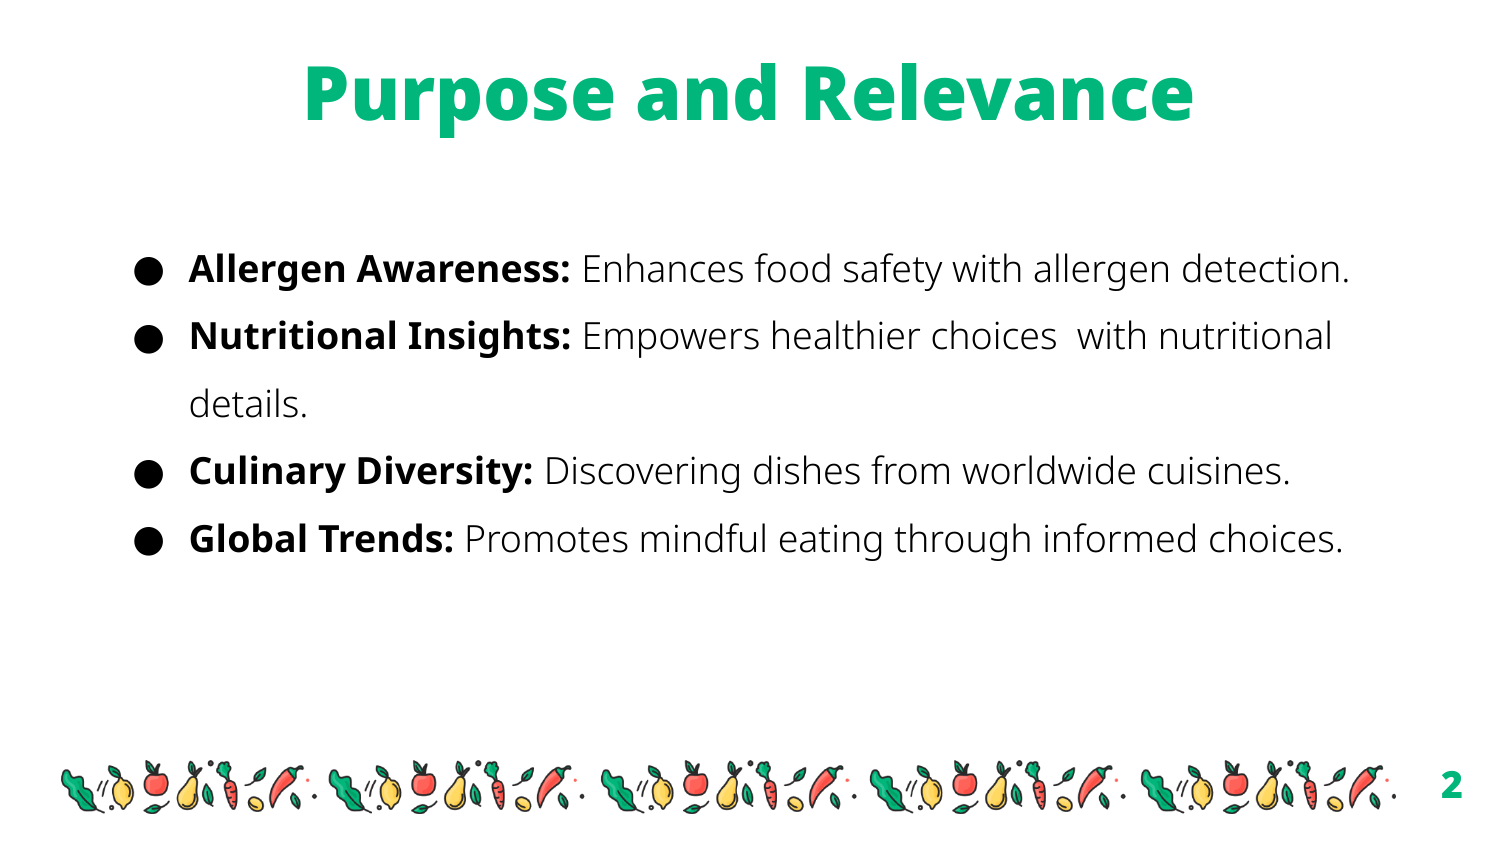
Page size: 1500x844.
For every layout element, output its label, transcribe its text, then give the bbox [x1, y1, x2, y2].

title Purpose and Relevance [51, 21, 1449, 160]
picture [61, 760, 1388, 814]
text_box Allergen Awareness: Enhances food safety with allergen detection. Nutritional Insights: Empowers healthier choices with nutritional details. Culinary Diversity: Discovering dishes from worldwide cuisines. Global Trends: Promotes mindful eating through informed choices. [98, 207, 1401, 575]
slide_number 2 [1388, 754, 1479, 819]
